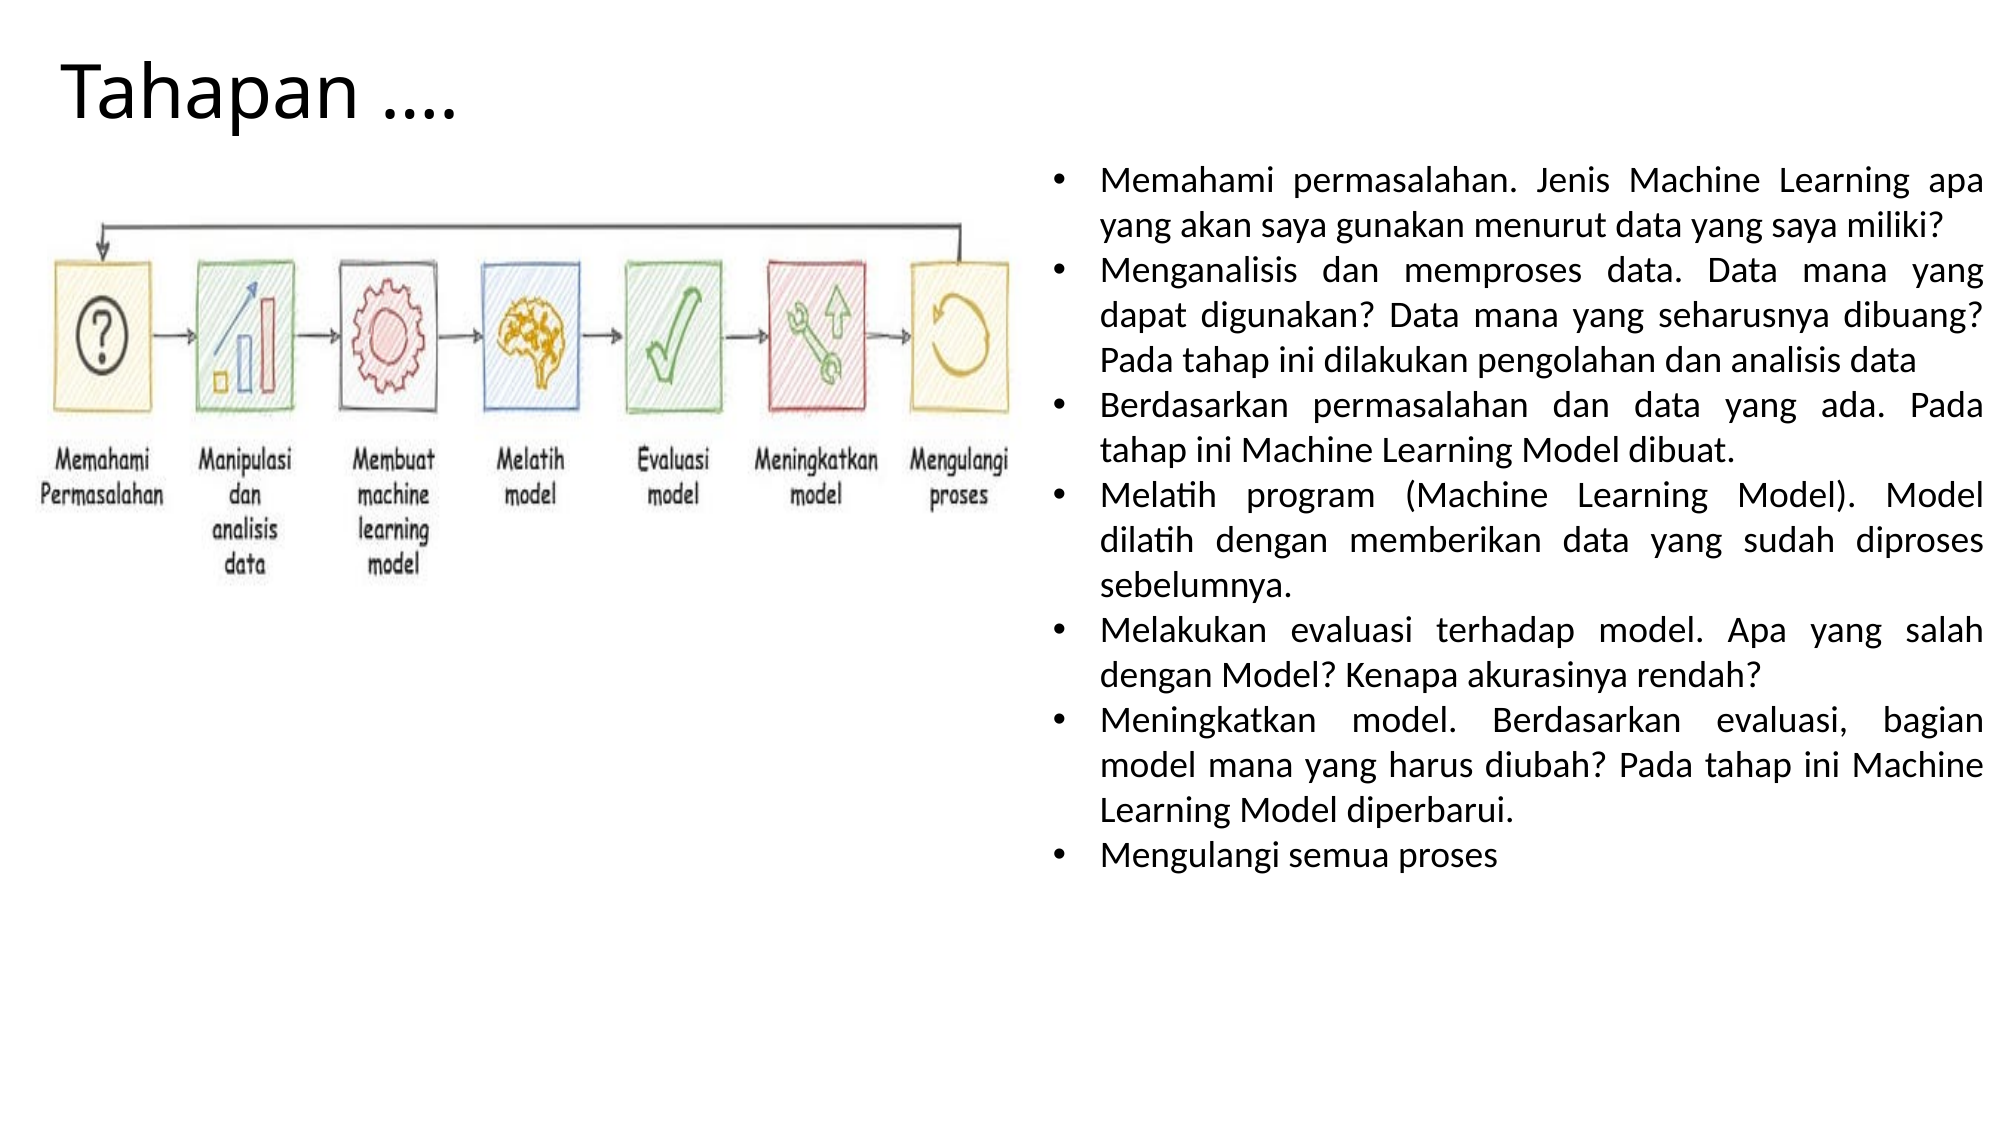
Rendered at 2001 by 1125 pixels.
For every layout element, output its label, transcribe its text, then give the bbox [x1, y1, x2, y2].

title Tahapan …. [45, 41, 1005, 148]
picture [0, 148, 1039, 625]
text_box Memahami permasalahan. Jenis Machine Learning apa yang akan saya gunakan menurut data yang saya miliki? Menganalisis dan memproses data. Data mana yang dapat digunakan? Data mana yang seharusnya dibuang? Pada tahap ini dilakukan pengolahan dan analisis data Berdasarkan permasalahan dan data yang ada. Pada tahap ini Machine Learning Model dibuat. Melatih program (Machine Learning Model). Model dilatih dengan memberikan data yang sudah diproses sebelumnya. Melakukan evaluasi terhadap model. Apa yang salah dengan Model? Kenapa akurasinya rendah? Meningkatkan model. Berdasarkan evaluasi, bagian model mana yang harus diubah? Pada tahap ini Machine Learning Model diperbarui. Mengulangi semua proses [1038, 148, 2000, 883]
